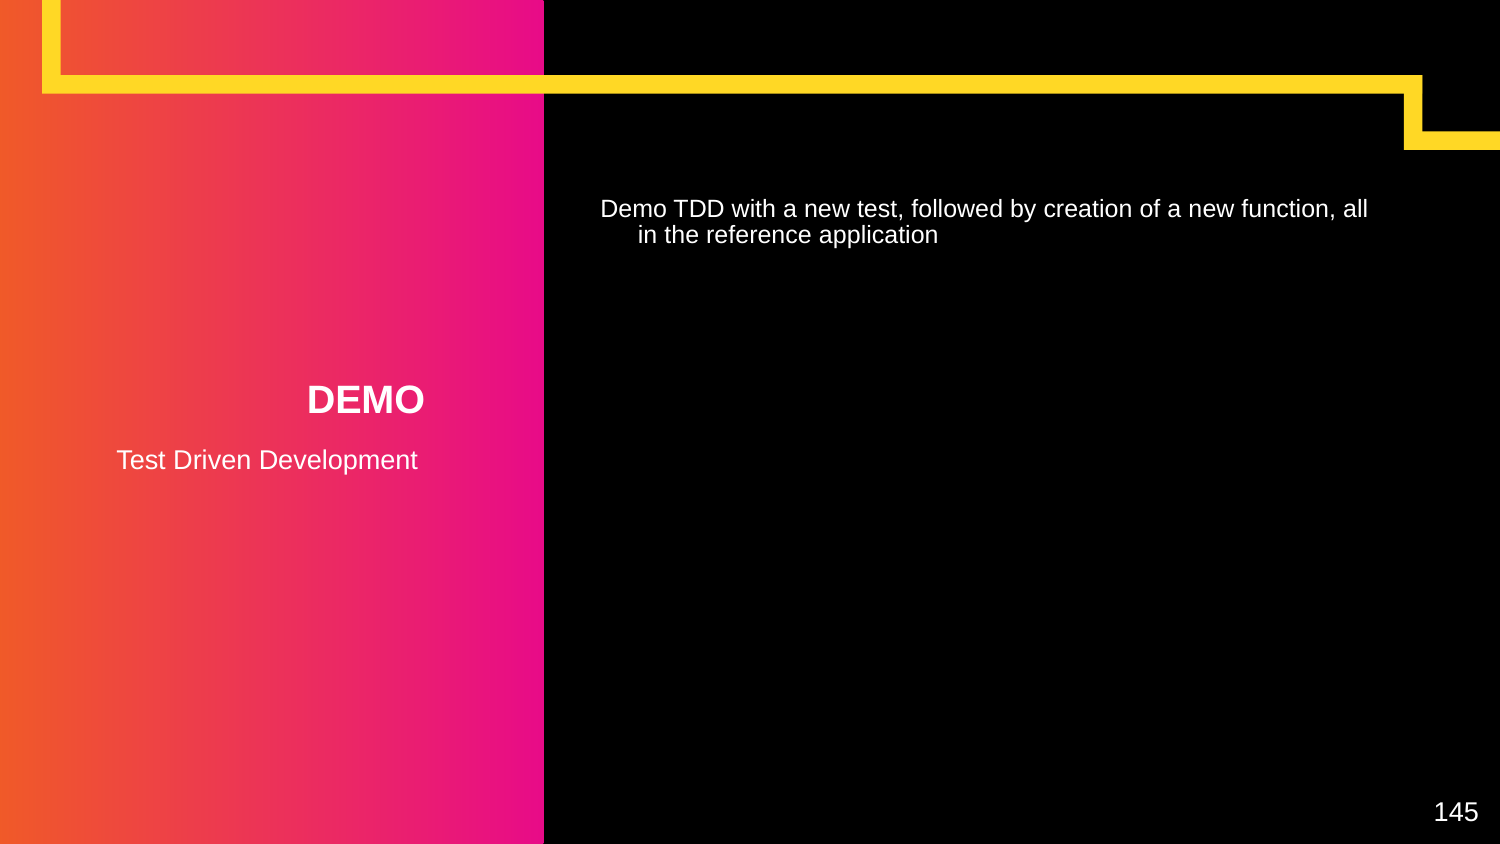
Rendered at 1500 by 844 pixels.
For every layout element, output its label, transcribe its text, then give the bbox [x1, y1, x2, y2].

title DEMO [42, 343, 433, 430]
slide_number 145 [1403, 779, 1494, 844]
list Demo TDD with a new test, followed by creation of a new function, all in the reference application [547, 188, 1395, 666]
subtitle Test Driven Development [57, 427, 433, 514]
